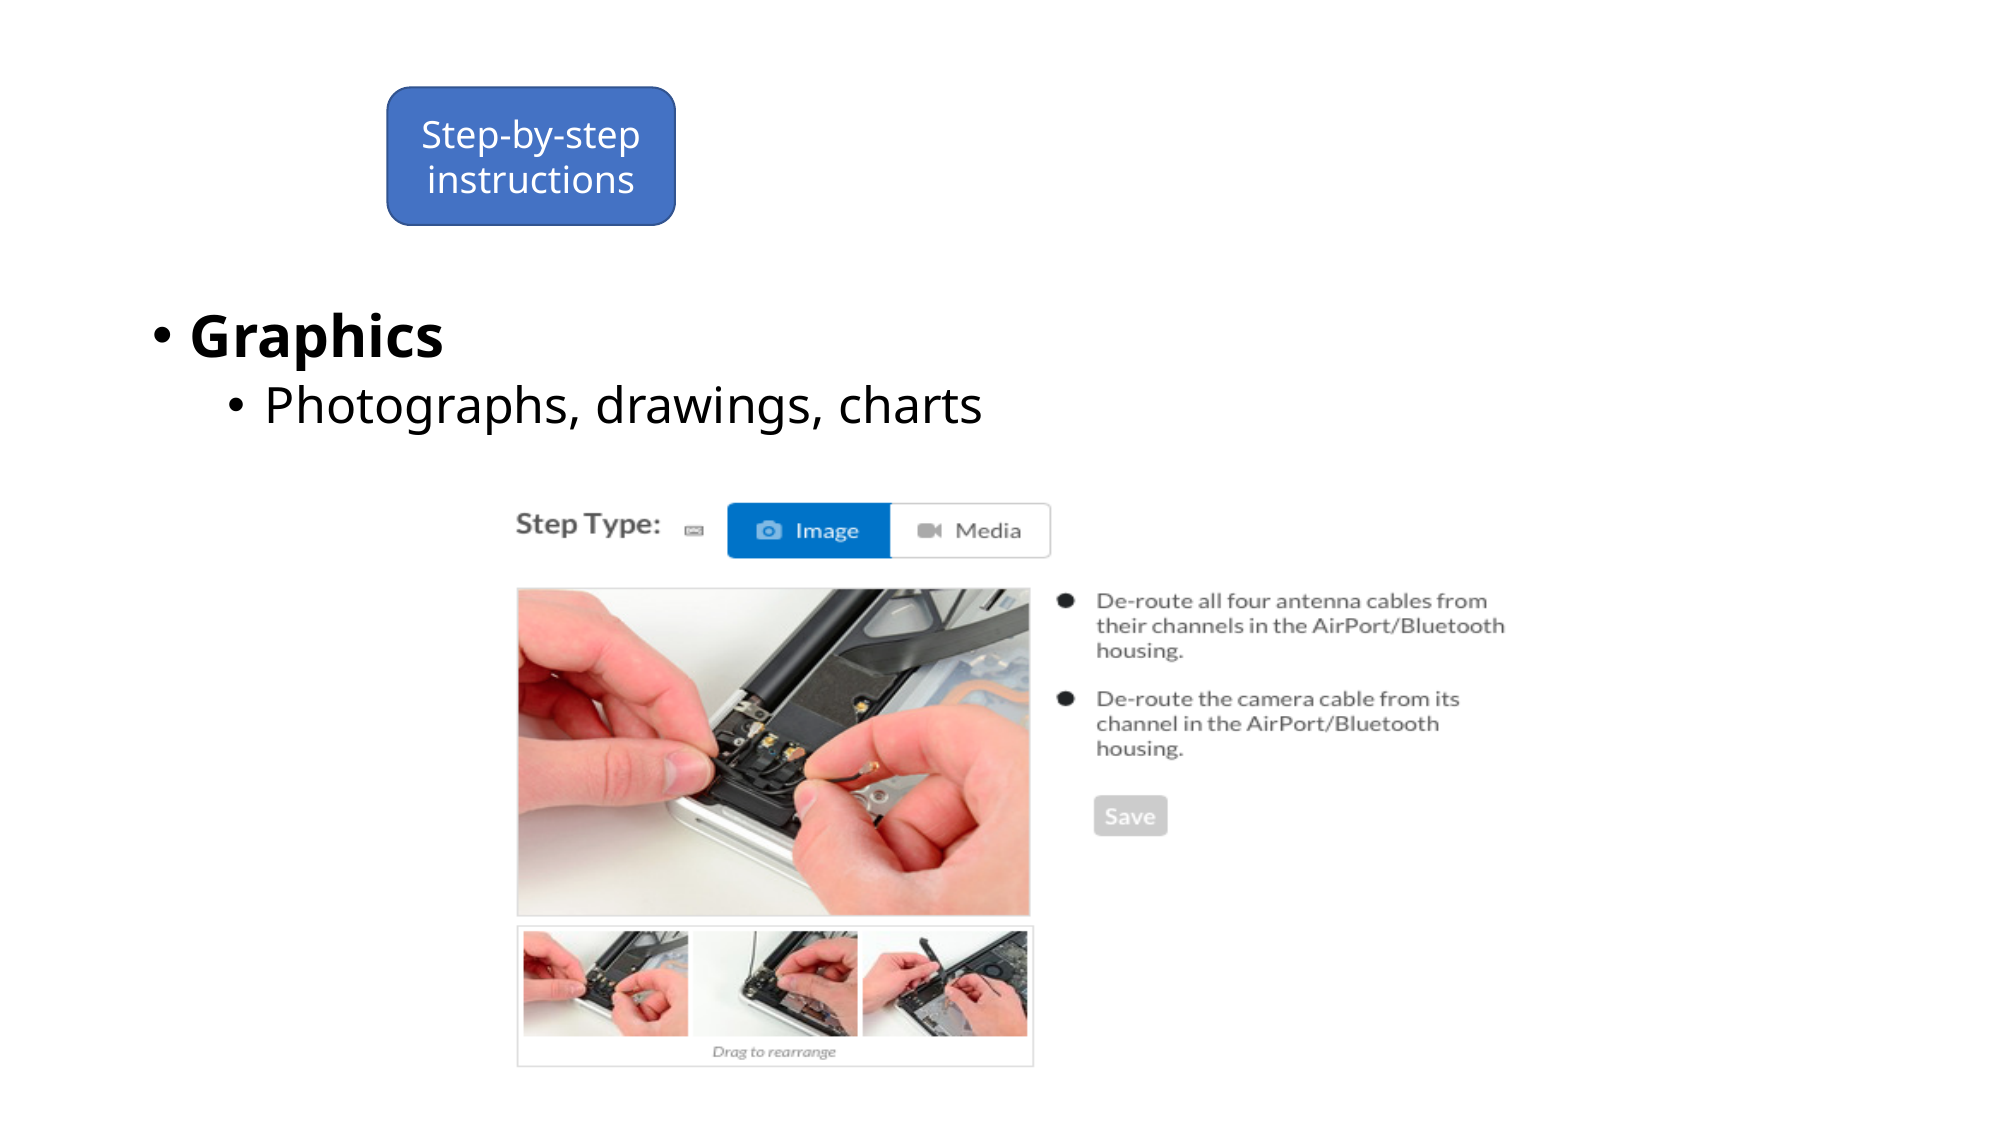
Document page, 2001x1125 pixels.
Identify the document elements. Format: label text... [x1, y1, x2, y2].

list Graphics Photographs, drawings, charts [137, 299, 1863, 1014]
text_box Step-by-step instructions [386, 86, 676, 226]
picture [499, 487, 1538, 1079]
